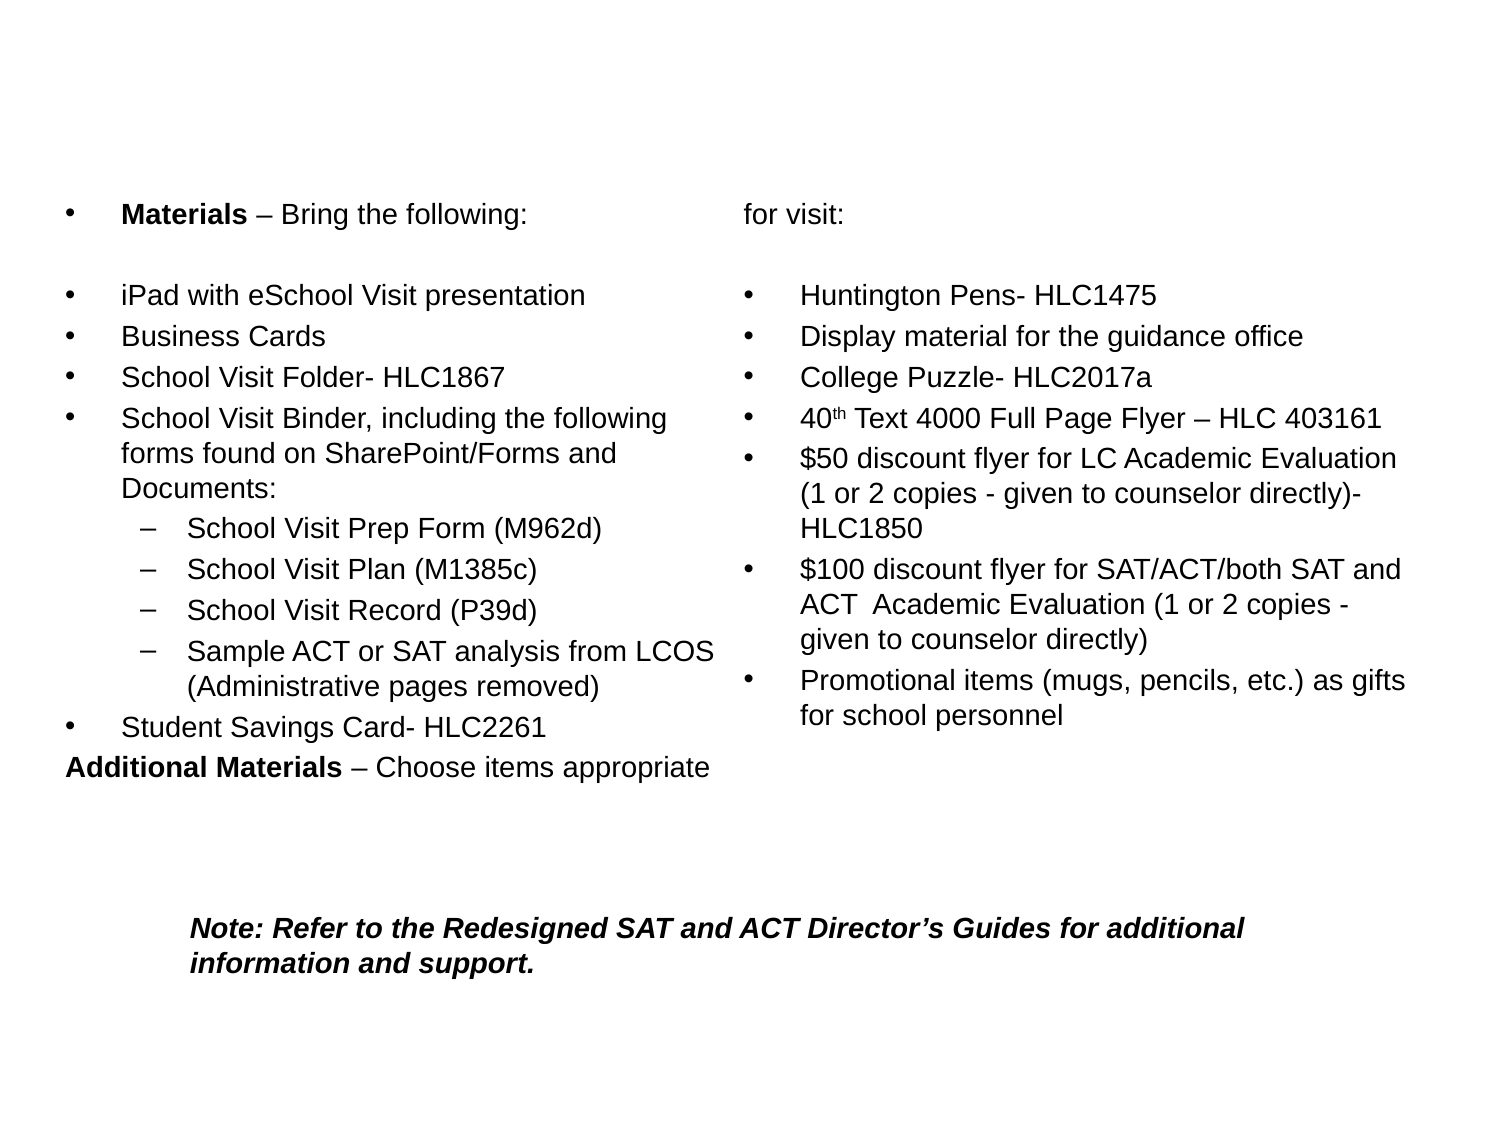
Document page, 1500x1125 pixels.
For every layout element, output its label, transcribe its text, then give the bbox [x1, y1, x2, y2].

list Materials – Bring the following: iPad with eSchool Visit presentation Business Cards School Visit Folder- HLC1867 School Visit Binder, including the following forms found on SharePoint/Forms and Documents: School Visit Prep Form (M962d) School Visit Plan (M1385c) School Visit Record (P39d) Sample ACT or SAT analysis from LCOS (Administrative pages removed) Student Savings Card- HLC2261 Additional Materials – Choose items appropriate for visit: Huntington Pens- HLC1475 Display material for the guidance office College Puzzle- HLC2017a 40th Text 4000 Full Page Flyer – HLC 403161 $50 discount flyer for LC Academic Evaluation (1 or 2 copies - given to counselor directly)-HLC1850 $100 discount flyer for SAT/ACT/both SAT and ACT Academic Evaluation (1 or 2 copies - given to counselor directly) Promotional items (mugs, pencils, etc.) as gifts for school personnel [50, 187, 1438, 800]
text_box Note: Refer to the Redesigned SAT and ACT Director’s Guides for additional information and support. [174, 901, 1350, 987]
